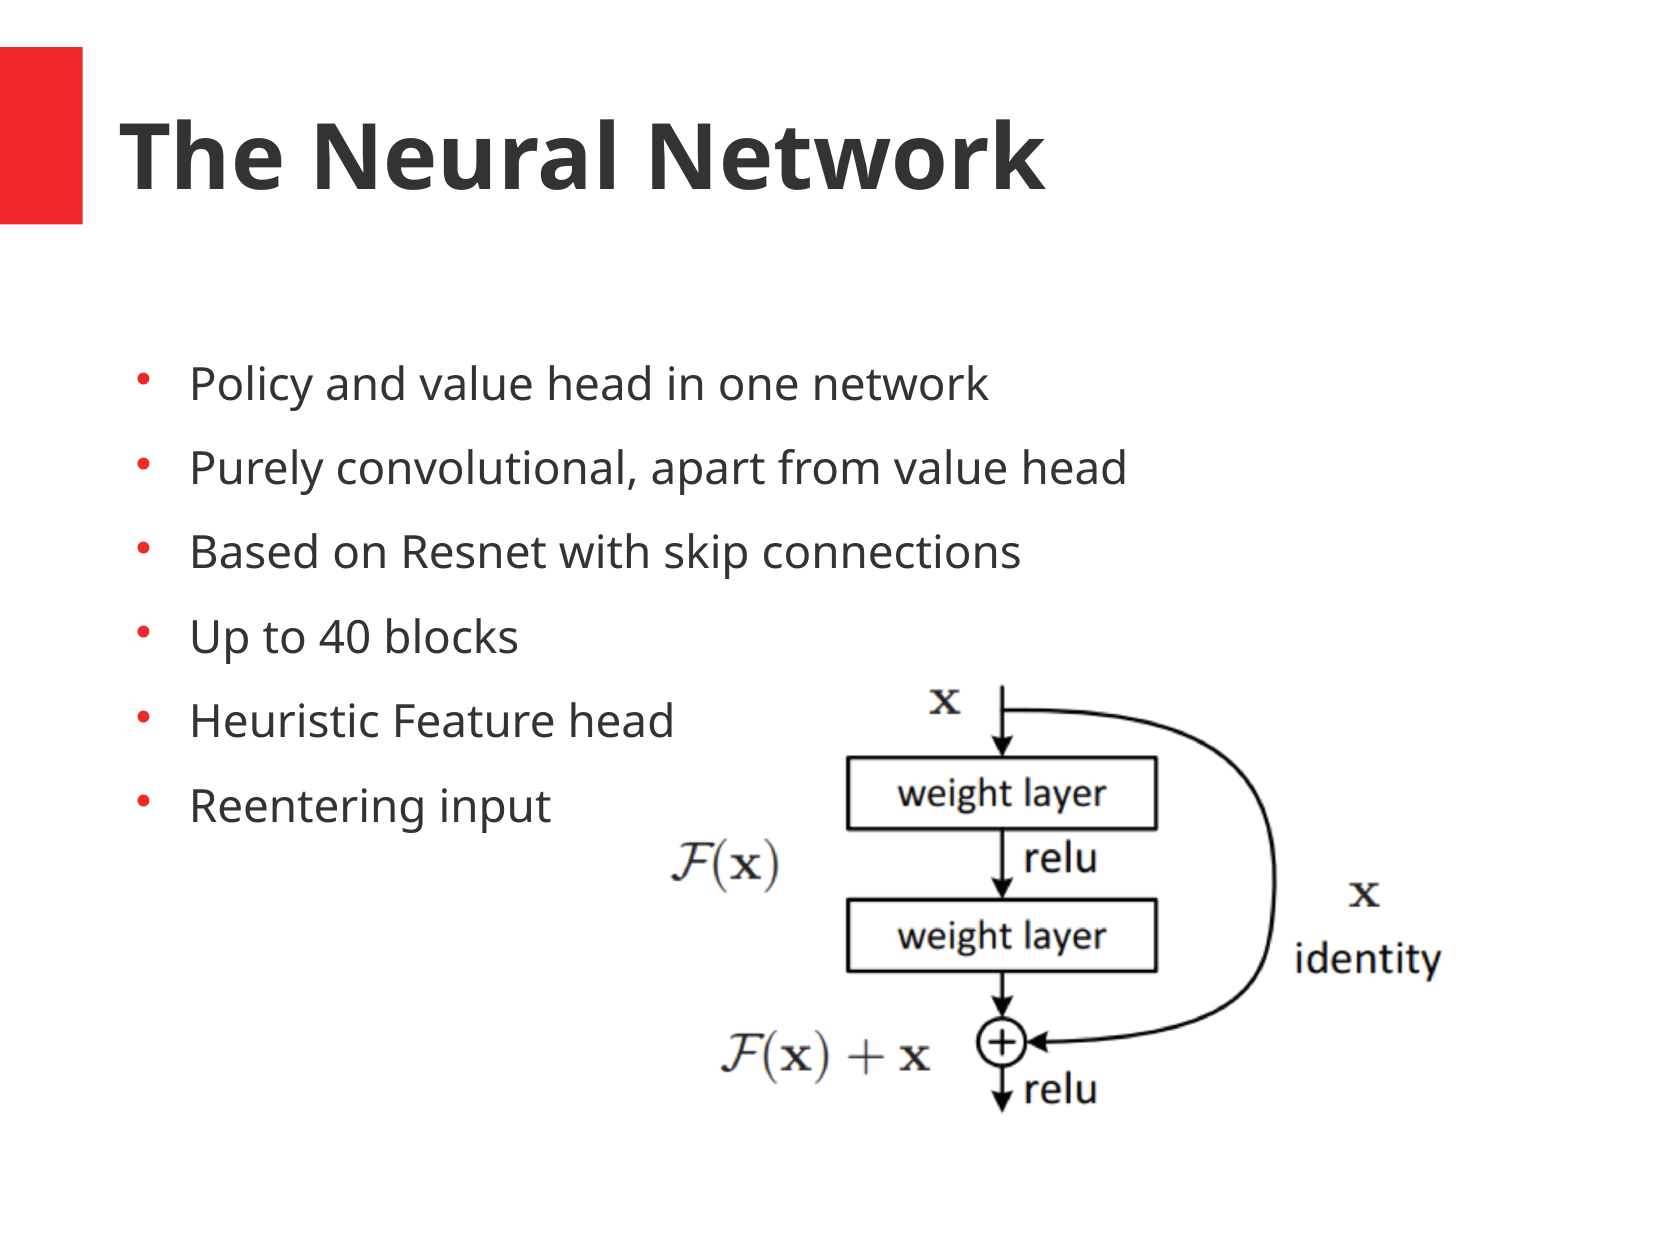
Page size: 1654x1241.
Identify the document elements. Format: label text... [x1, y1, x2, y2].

text_box Policy and value head in one network Purely convolutional, apart from value head Based on Resnet with skip connections Up to 40 blocks Heuristic Feature head Reentering input [118, 354, 1536, 1074]
text_box The Neural Network [118, 49, 1571, 257]
picture [644, 644, 1474, 1156]
